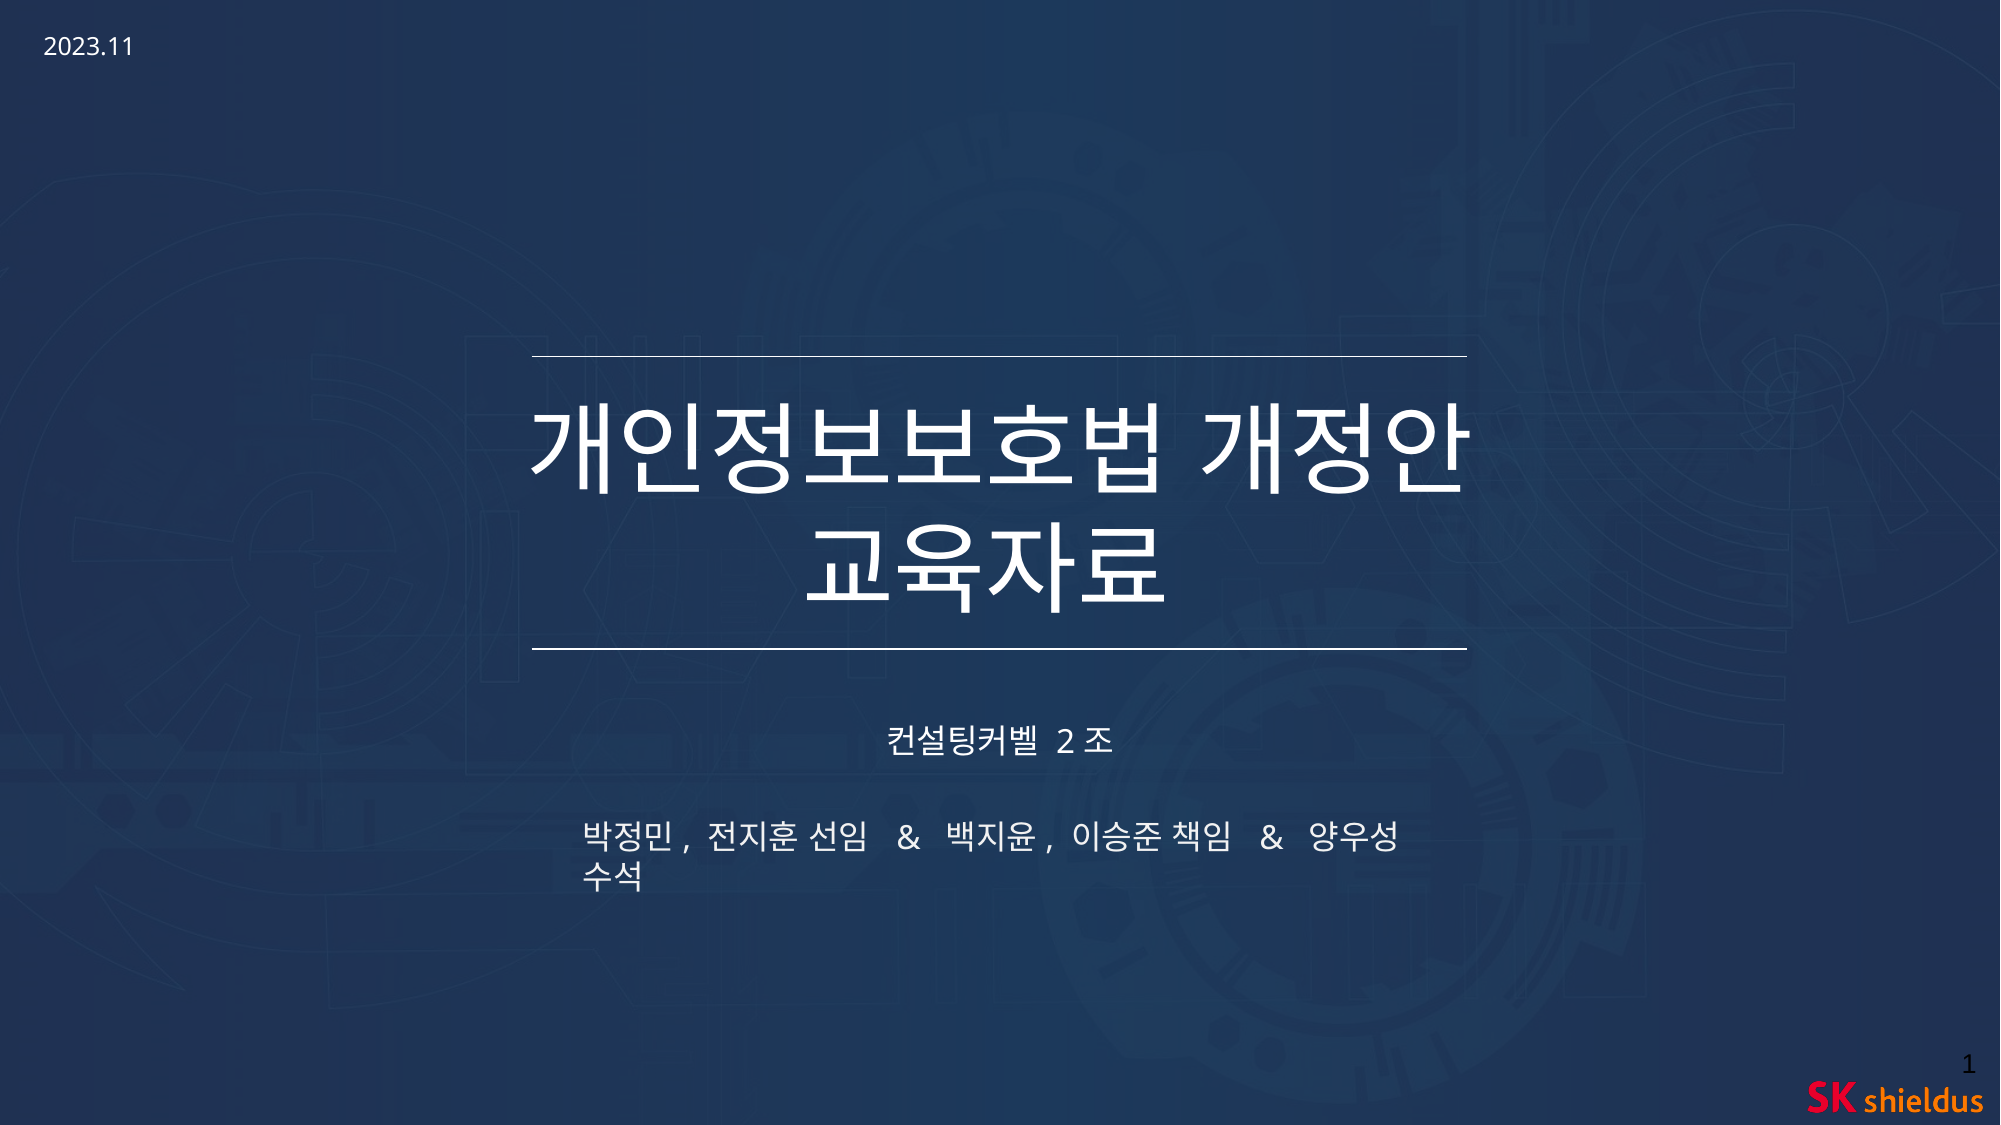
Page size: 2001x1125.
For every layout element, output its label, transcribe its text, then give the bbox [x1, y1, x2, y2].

picture [1807, 1081, 1871, 1113]
text_box 2023.11 [28, 23, 240, 69]
slide_number ‹#› [1871, 1038, 1992, 1125]
text_box 컨설팅커벨 2조 [858, 712, 1142, 768]
text_box 박정민, 전지훈 선임 & 백지윤, 이승준 책임 & 양우성 수석 [567, 809, 1433, 904]
text_box 개인정보보호법 개정안 교육자료 [422, 378, 1578, 634]
